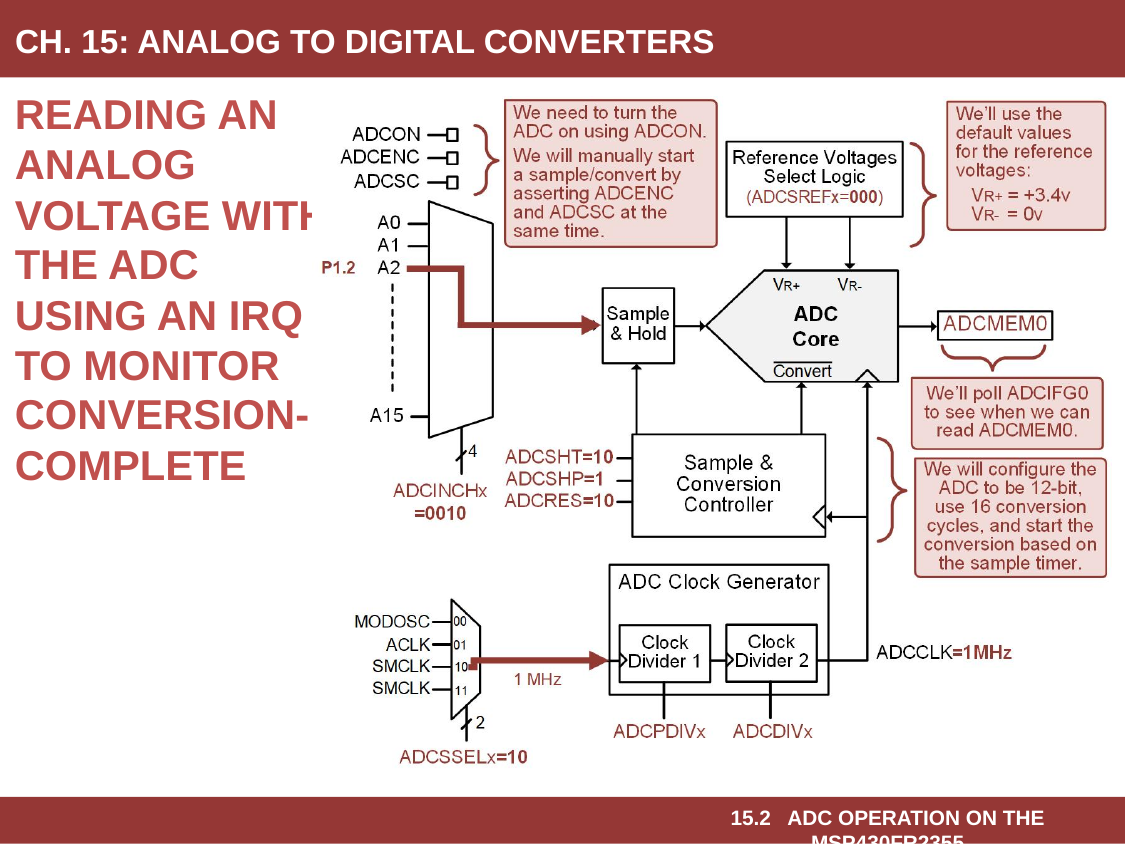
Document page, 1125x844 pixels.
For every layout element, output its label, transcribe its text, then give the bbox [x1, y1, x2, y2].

picture [312, 96, 1112, 777]
text_box Reading an Analog Voltage With the ADC Using an IRQ to Monitor Conversion-Complete [0, 80, 350, 496]
text_box [0, 795, 1125, 844]
subtitle 15.2 ADC Operation on the MSP430FR2355 [650, 796, 1125, 844]
title Ch. 15: Analog to Digital Converters [0, 1, 1125, 78]
